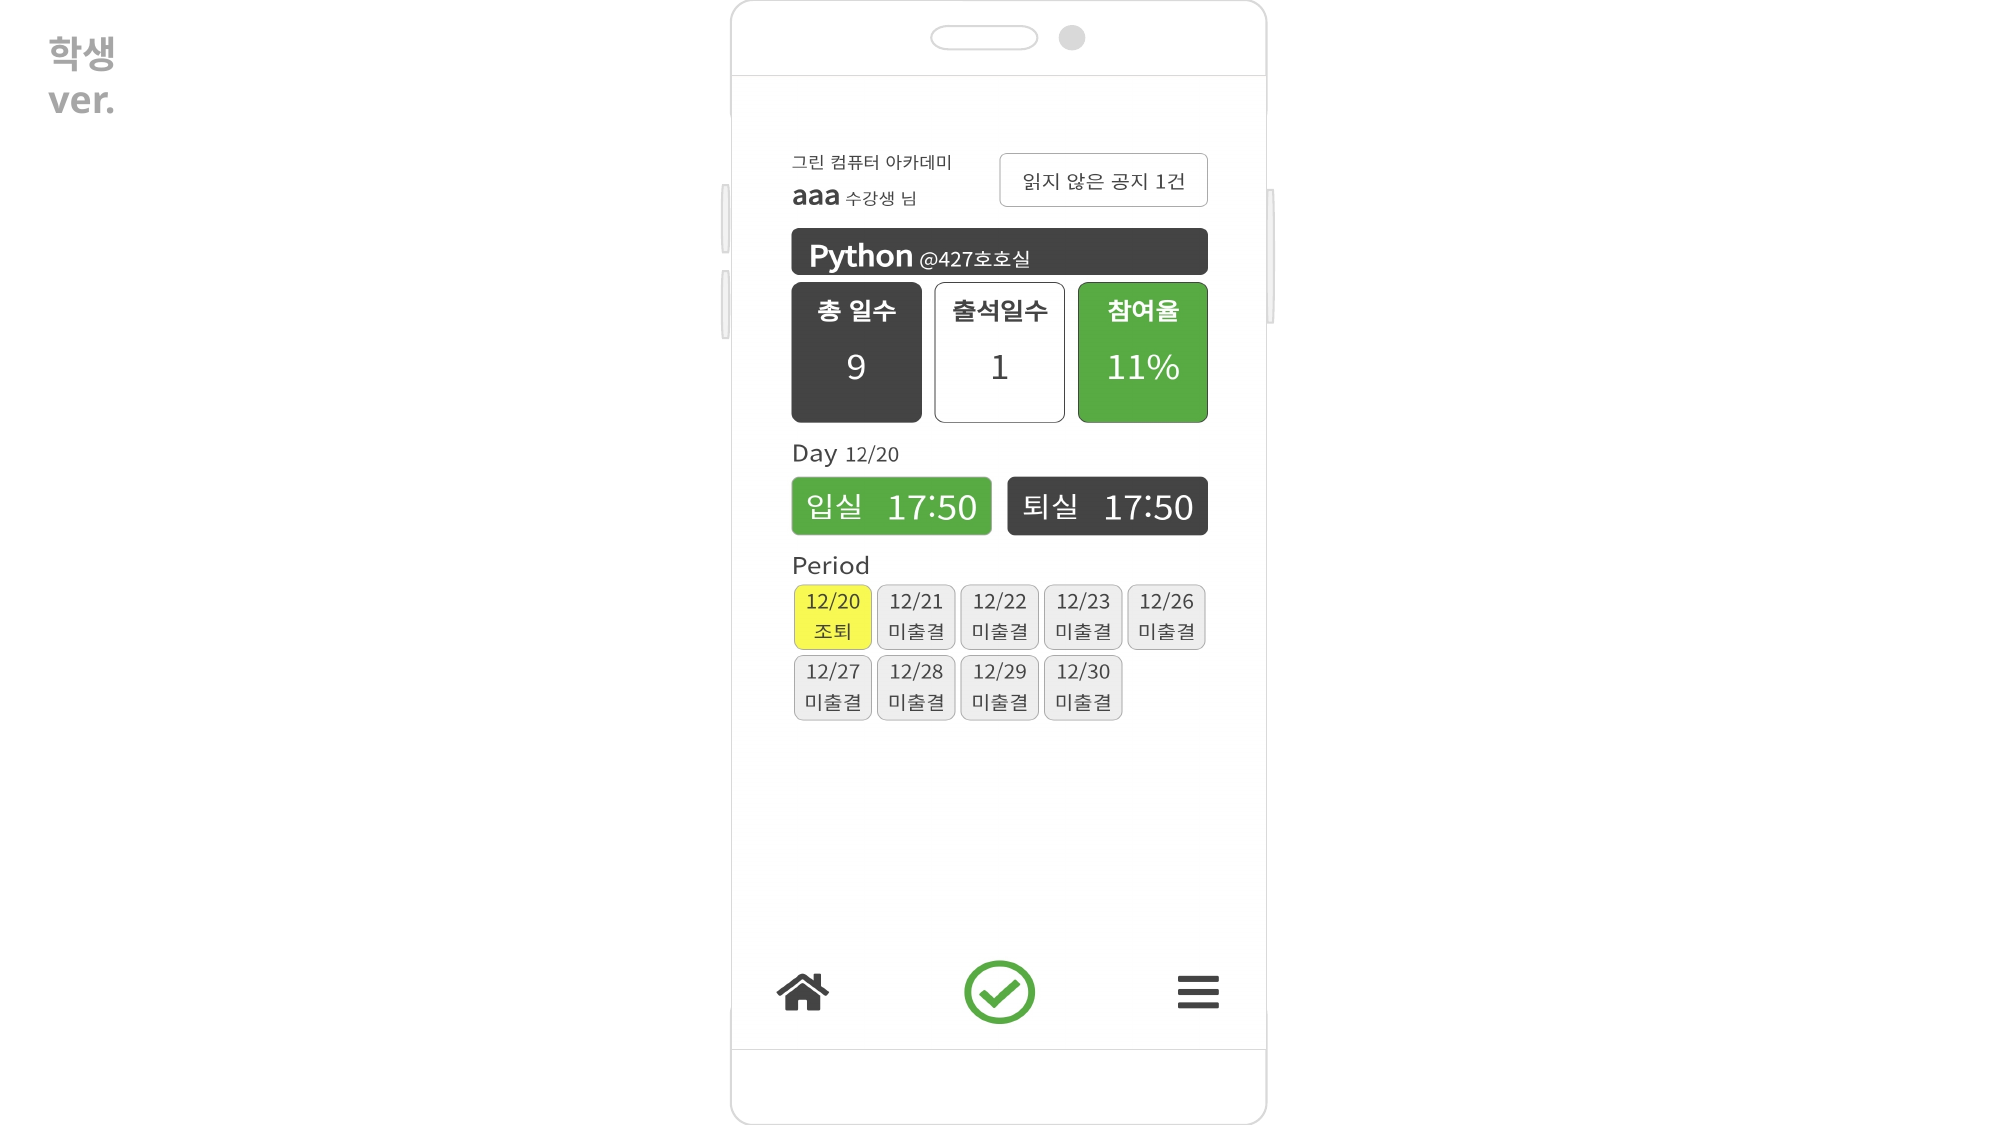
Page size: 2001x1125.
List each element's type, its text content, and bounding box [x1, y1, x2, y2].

text_box [1267, 188, 1276, 324]
picture [731, 75, 1267, 1050]
text_box [729, 0, 1268, 118]
text_box [720, 270, 731, 340]
text_box [930, 24, 1039, 51]
text_box 학생 ver. [33, 23, 216, 129]
text_box [1058, 25, 1086, 51]
text_box [720, 184, 731, 254]
text_box [729, 1007, 1268, 1125]
